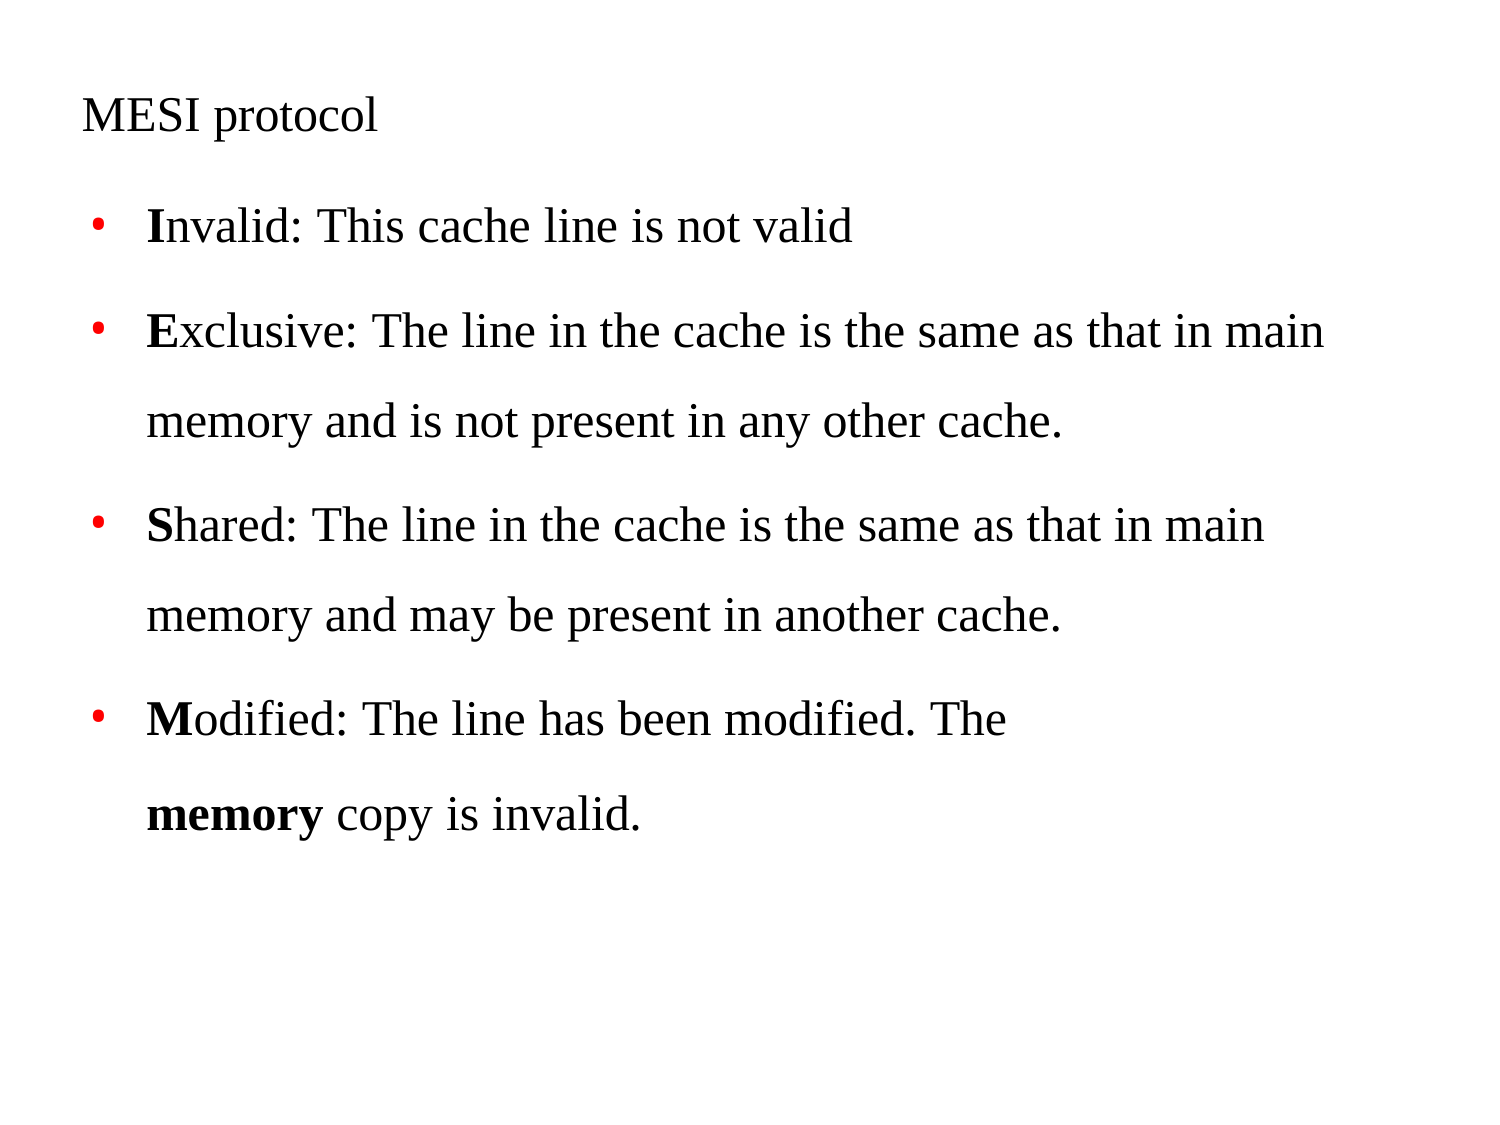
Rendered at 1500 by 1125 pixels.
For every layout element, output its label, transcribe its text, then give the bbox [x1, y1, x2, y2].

text_box MESI protocol Invalid: This cache line is not valid Exclusive: The line in the cache is the same as that in main memory and is not present in any other cache. Shared: The line in the cache is the same as that in main memory and may be present in another cache. Modified: The line has been modified. The memory copy is invalid. [79, 79, 1387, 841]
